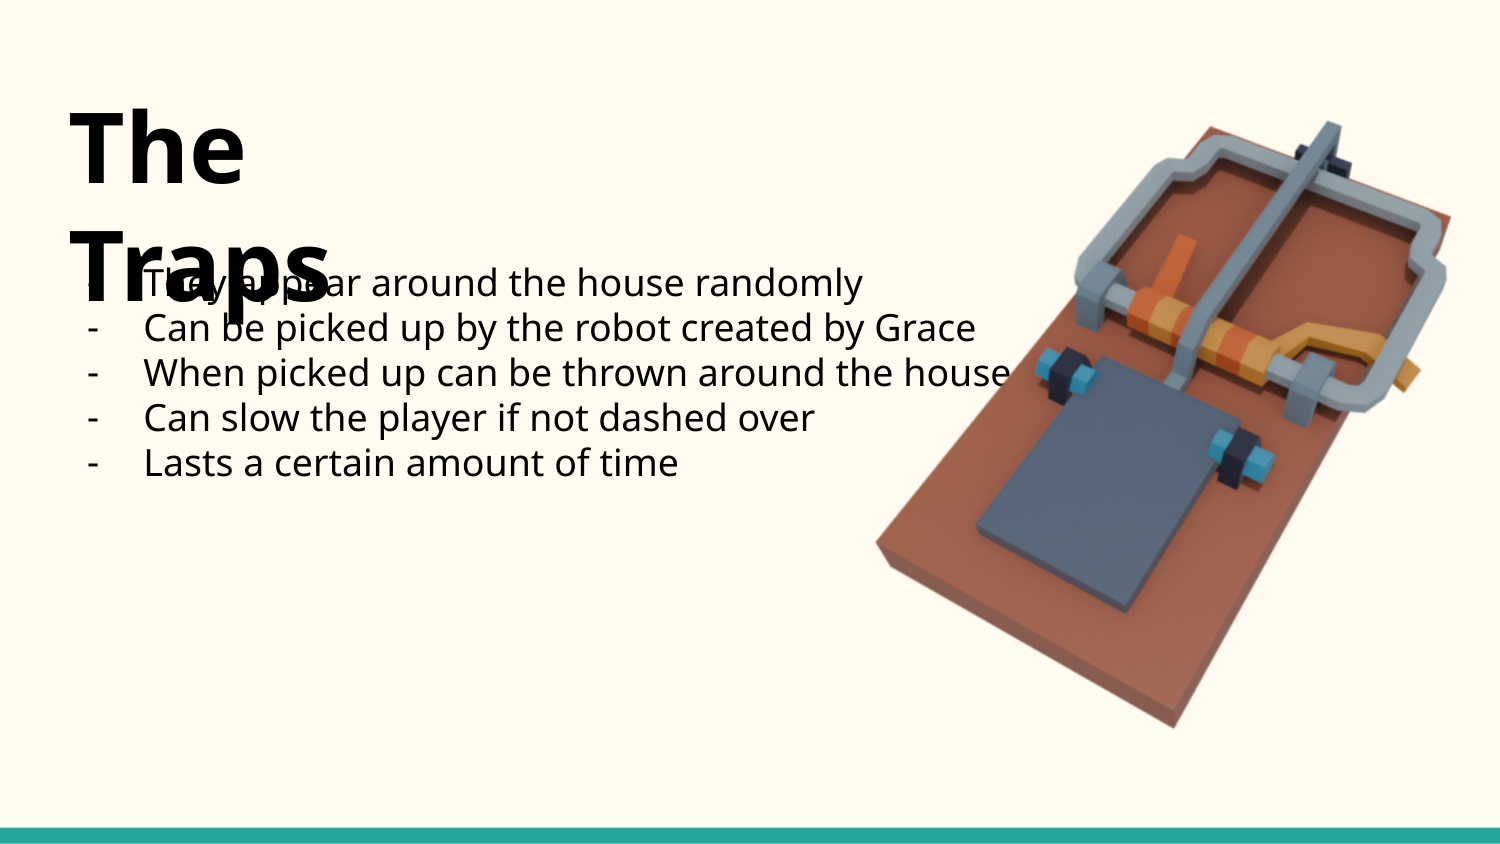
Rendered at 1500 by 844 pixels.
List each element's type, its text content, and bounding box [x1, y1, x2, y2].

picture [832, 79, 1500, 765]
title The Traps [53, 70, 547, 243]
text_box They appear around the house randomly Can be picked up by the robot created by Grace When picked up can be thrown around the house Can slow the player if not dashed over Lasts a certain amount of time [53, 243, 827, 544]
